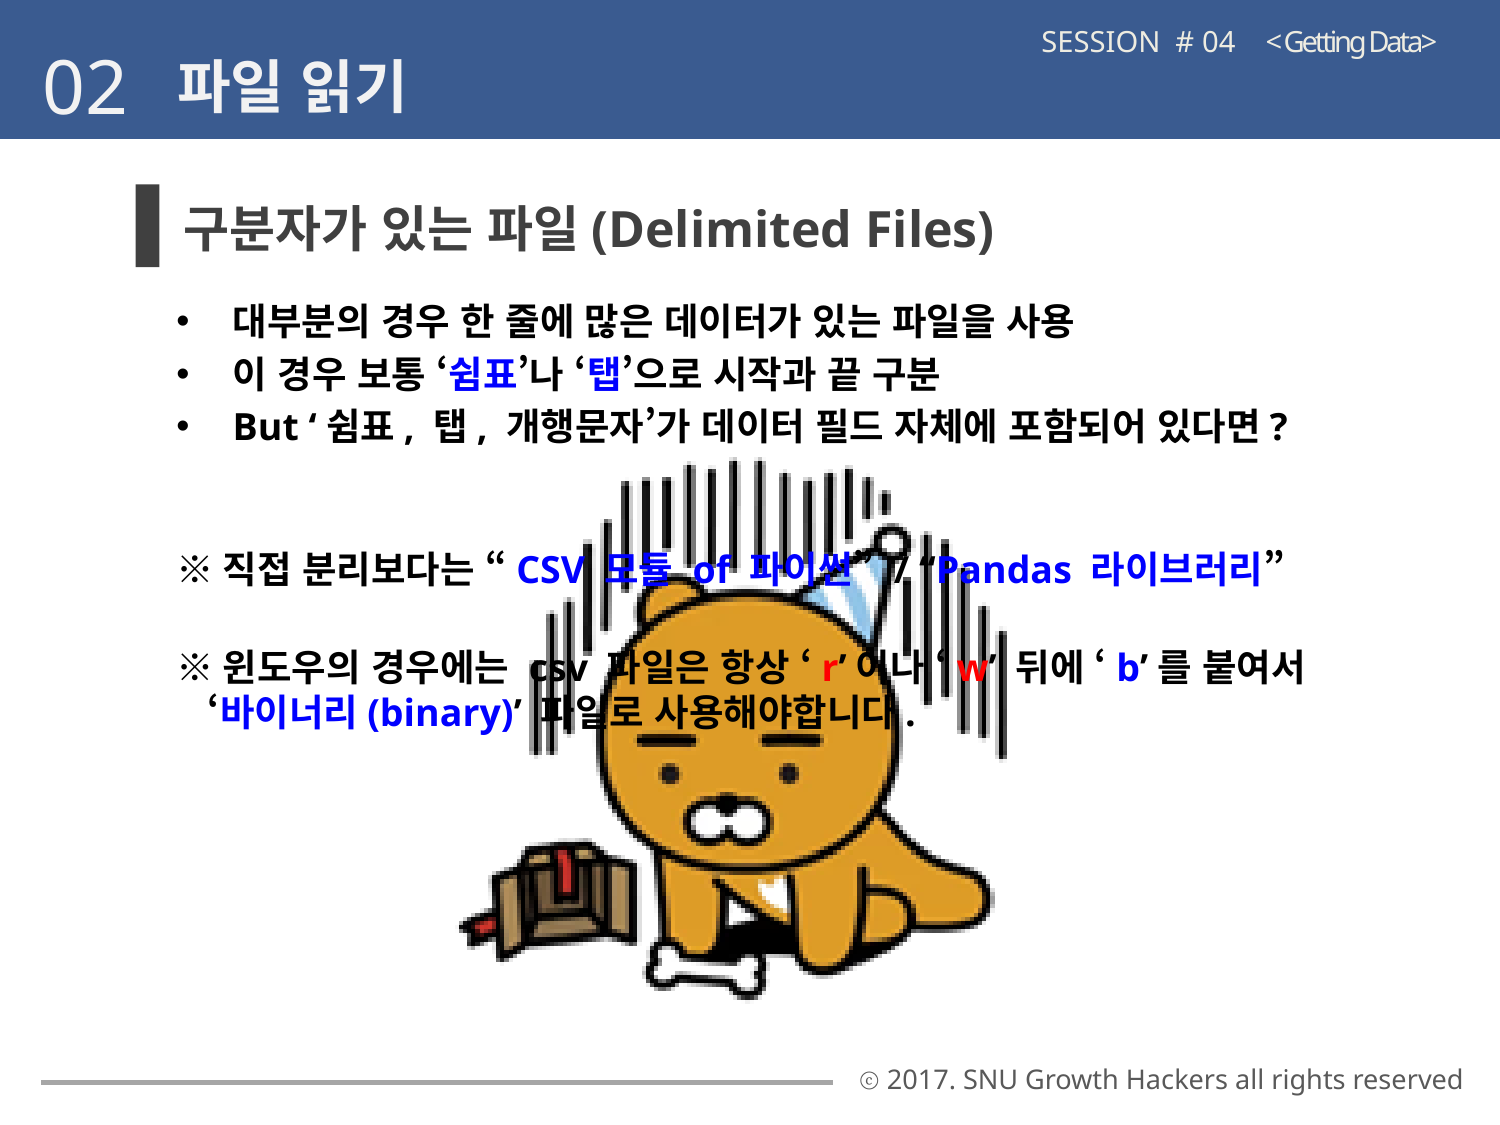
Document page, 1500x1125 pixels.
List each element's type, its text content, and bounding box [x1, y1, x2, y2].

text_box [0, 0, 1500, 139]
text_box 02 [27, 32, 144, 138]
text_box 구분자가 있는 파일(Delimited Files) [168, 189, 1010, 265]
text_box ※직접 분리보다는 “CSV 모듈 of 파이썬” / “Pandas 라이브러리” ※윈도우의 경우에는 csv 파일은 항상 ‘r’이나 ‘w’ 뒤에 ‘b’를 붙여서 ‘바이너리(binary)’ 파일로 사용해야합니다. [1052, 538, 1495, 740]
text_box ※직접 분리보다는 “CSV 모듈 of 파이썬” / “Pandas 라이브러리” ※윈도우의 경우에는 csv 파일은 항상 ‘r’이나 ‘w’ 뒤에 ‘b’를 붙여서 ‘바이너리(binary)’ 파일로 사용해야합니다. [161, 538, 446, 740]
text_box SESSION # 04 < Getting Data> [1026, 15, 1457, 66]
picture [451, 456, 1049, 1025]
text_box ⓒ 2017. SNU Growth Hackers all rights reserved [844, 1055, 1495, 1103]
text_box 대부분의 경우 한 줄에 많은 데이터가 있는 파일을 사용 이 경우 보통 ‘쉼표’나 ‘탭’으로 시작과 끝 구분 But ‘쉼표, 탭, 개행문자’가 데이터 필드 자체에 포함되어 있다면? [161, 290, 1495, 492]
text_box 파일 읽기 [162, 42, 423, 128]
text_box [134, 182, 161, 269]
